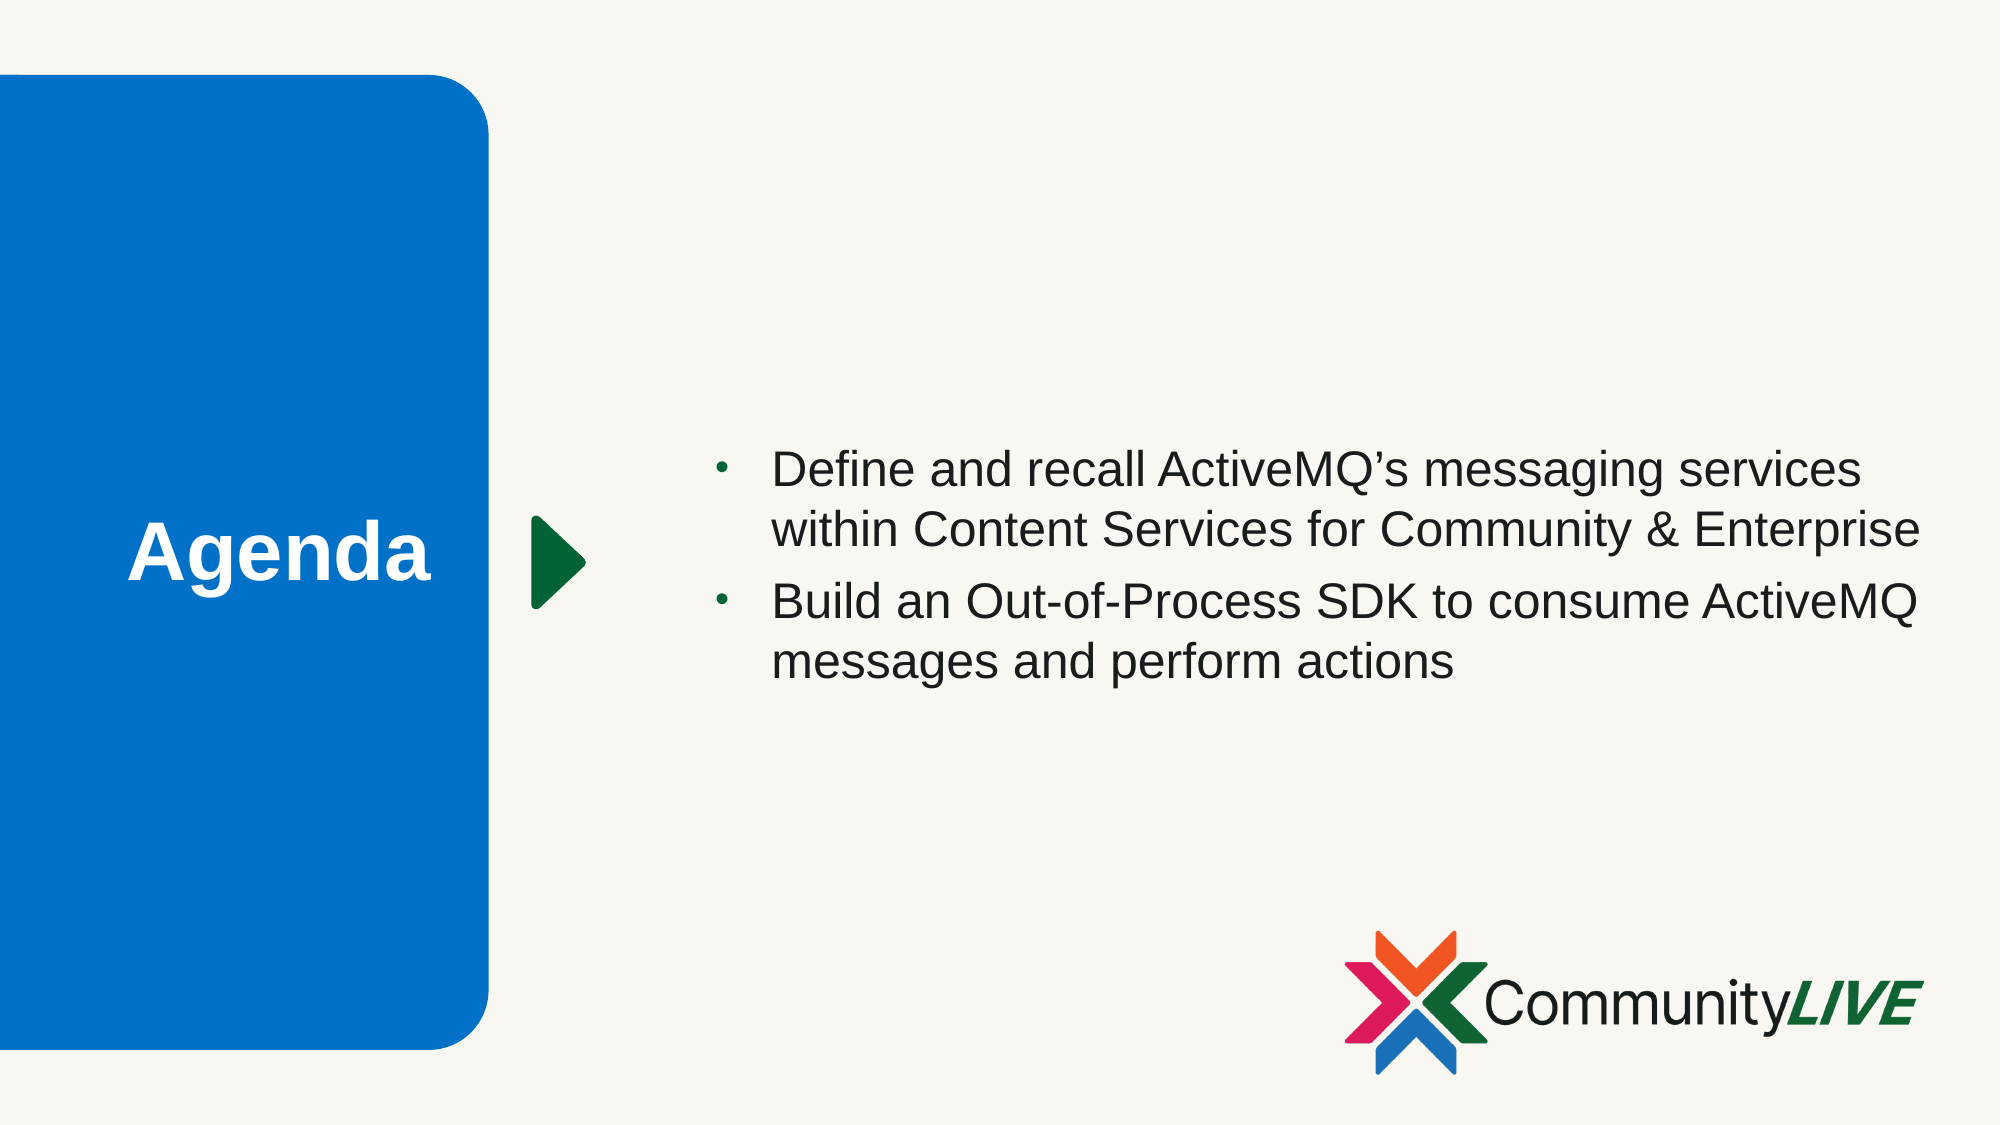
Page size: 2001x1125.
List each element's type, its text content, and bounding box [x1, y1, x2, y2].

picture [1337, 923, 1932, 1082]
list Define and recall ActiveMQ’s messaging services within Content Services for Community & Enterprise Build an Out-of-Process SDK to consume ActiveMQ messages and perform actions [681, 267, 1938, 858]
title Agenda [24, 375, 446, 733]
